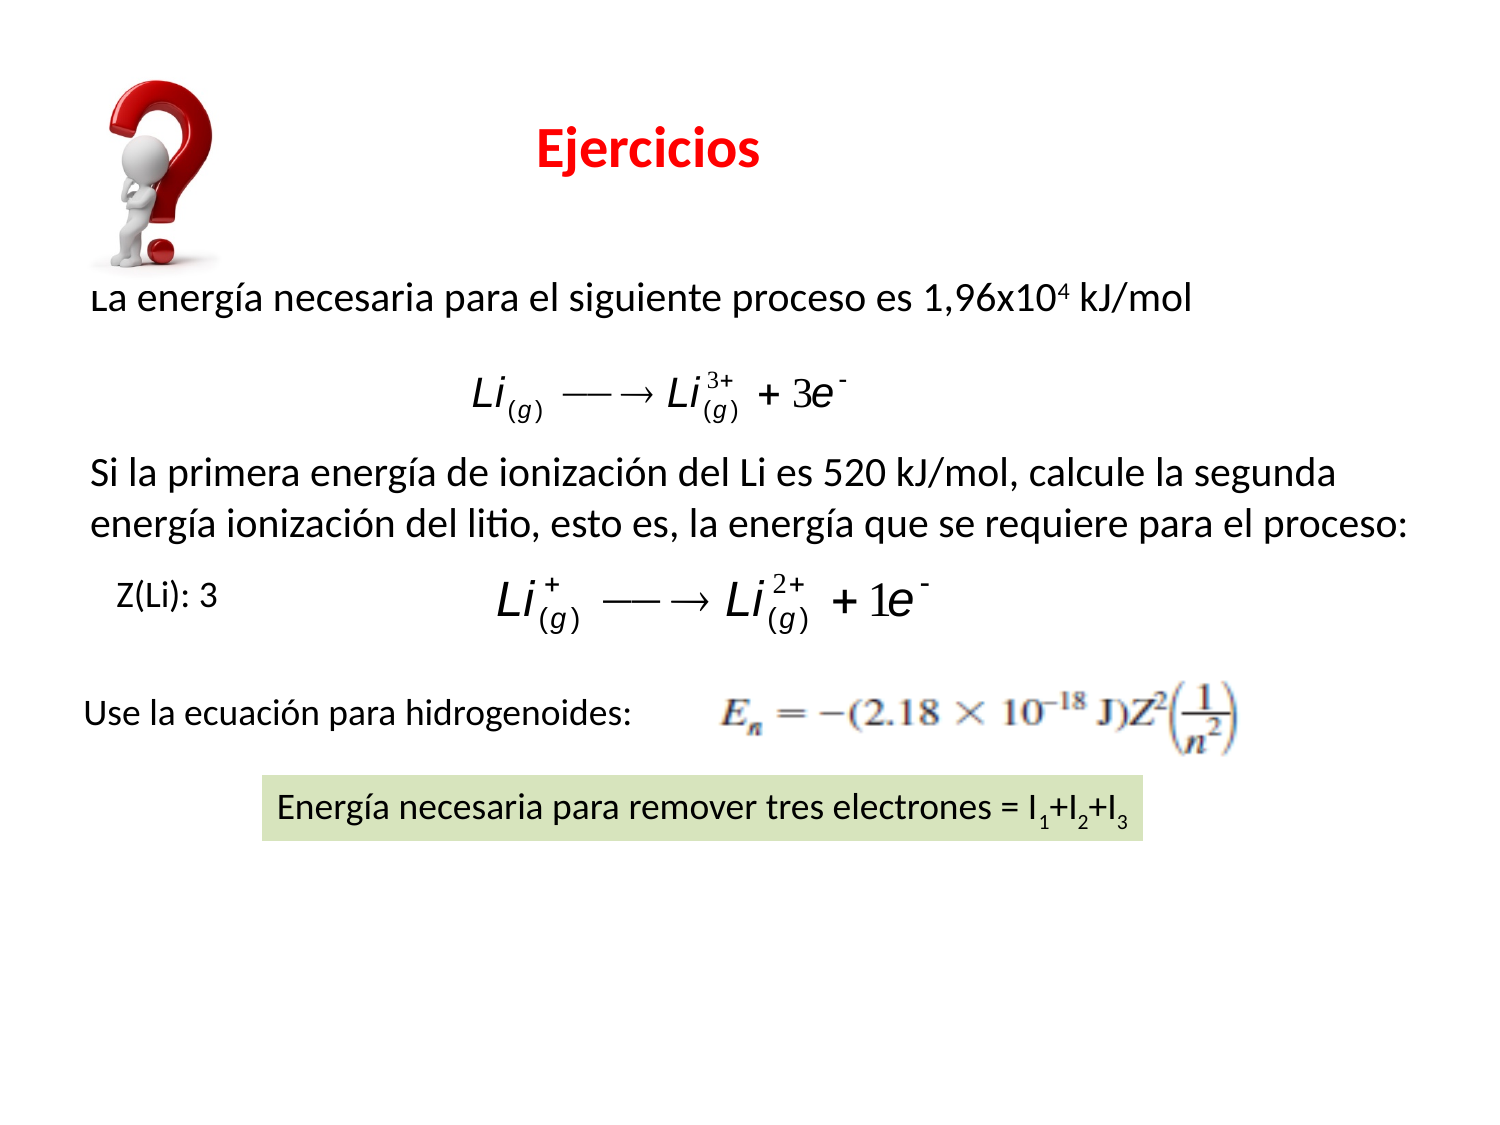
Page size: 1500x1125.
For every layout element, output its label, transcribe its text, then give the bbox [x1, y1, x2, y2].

list La energía necesaria para el siguiente proceso es 1,96x104 kJ/mol Si la primera energía de ionización del Li es 520 kJ/mol, calcule la segunda energía ionización del litio, esto es, la energía que se requiere para el proceso: [75, 262, 1425, 1005]
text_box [489, 562, 944, 646]
text_box Z(Li): 3 [101, 562, 233, 623]
text_box Energía necesaria para remover tres electrones = I1+I2+I3 [262, 775, 1143, 841]
text_box Ejercicios [465, 101, 833, 187]
text_box Use la ecuación para hidrogenoides: [68, 680, 657, 741]
picture [690, 656, 1274, 776]
picture [76, 66, 231, 291]
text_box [466, 361, 861, 433]
